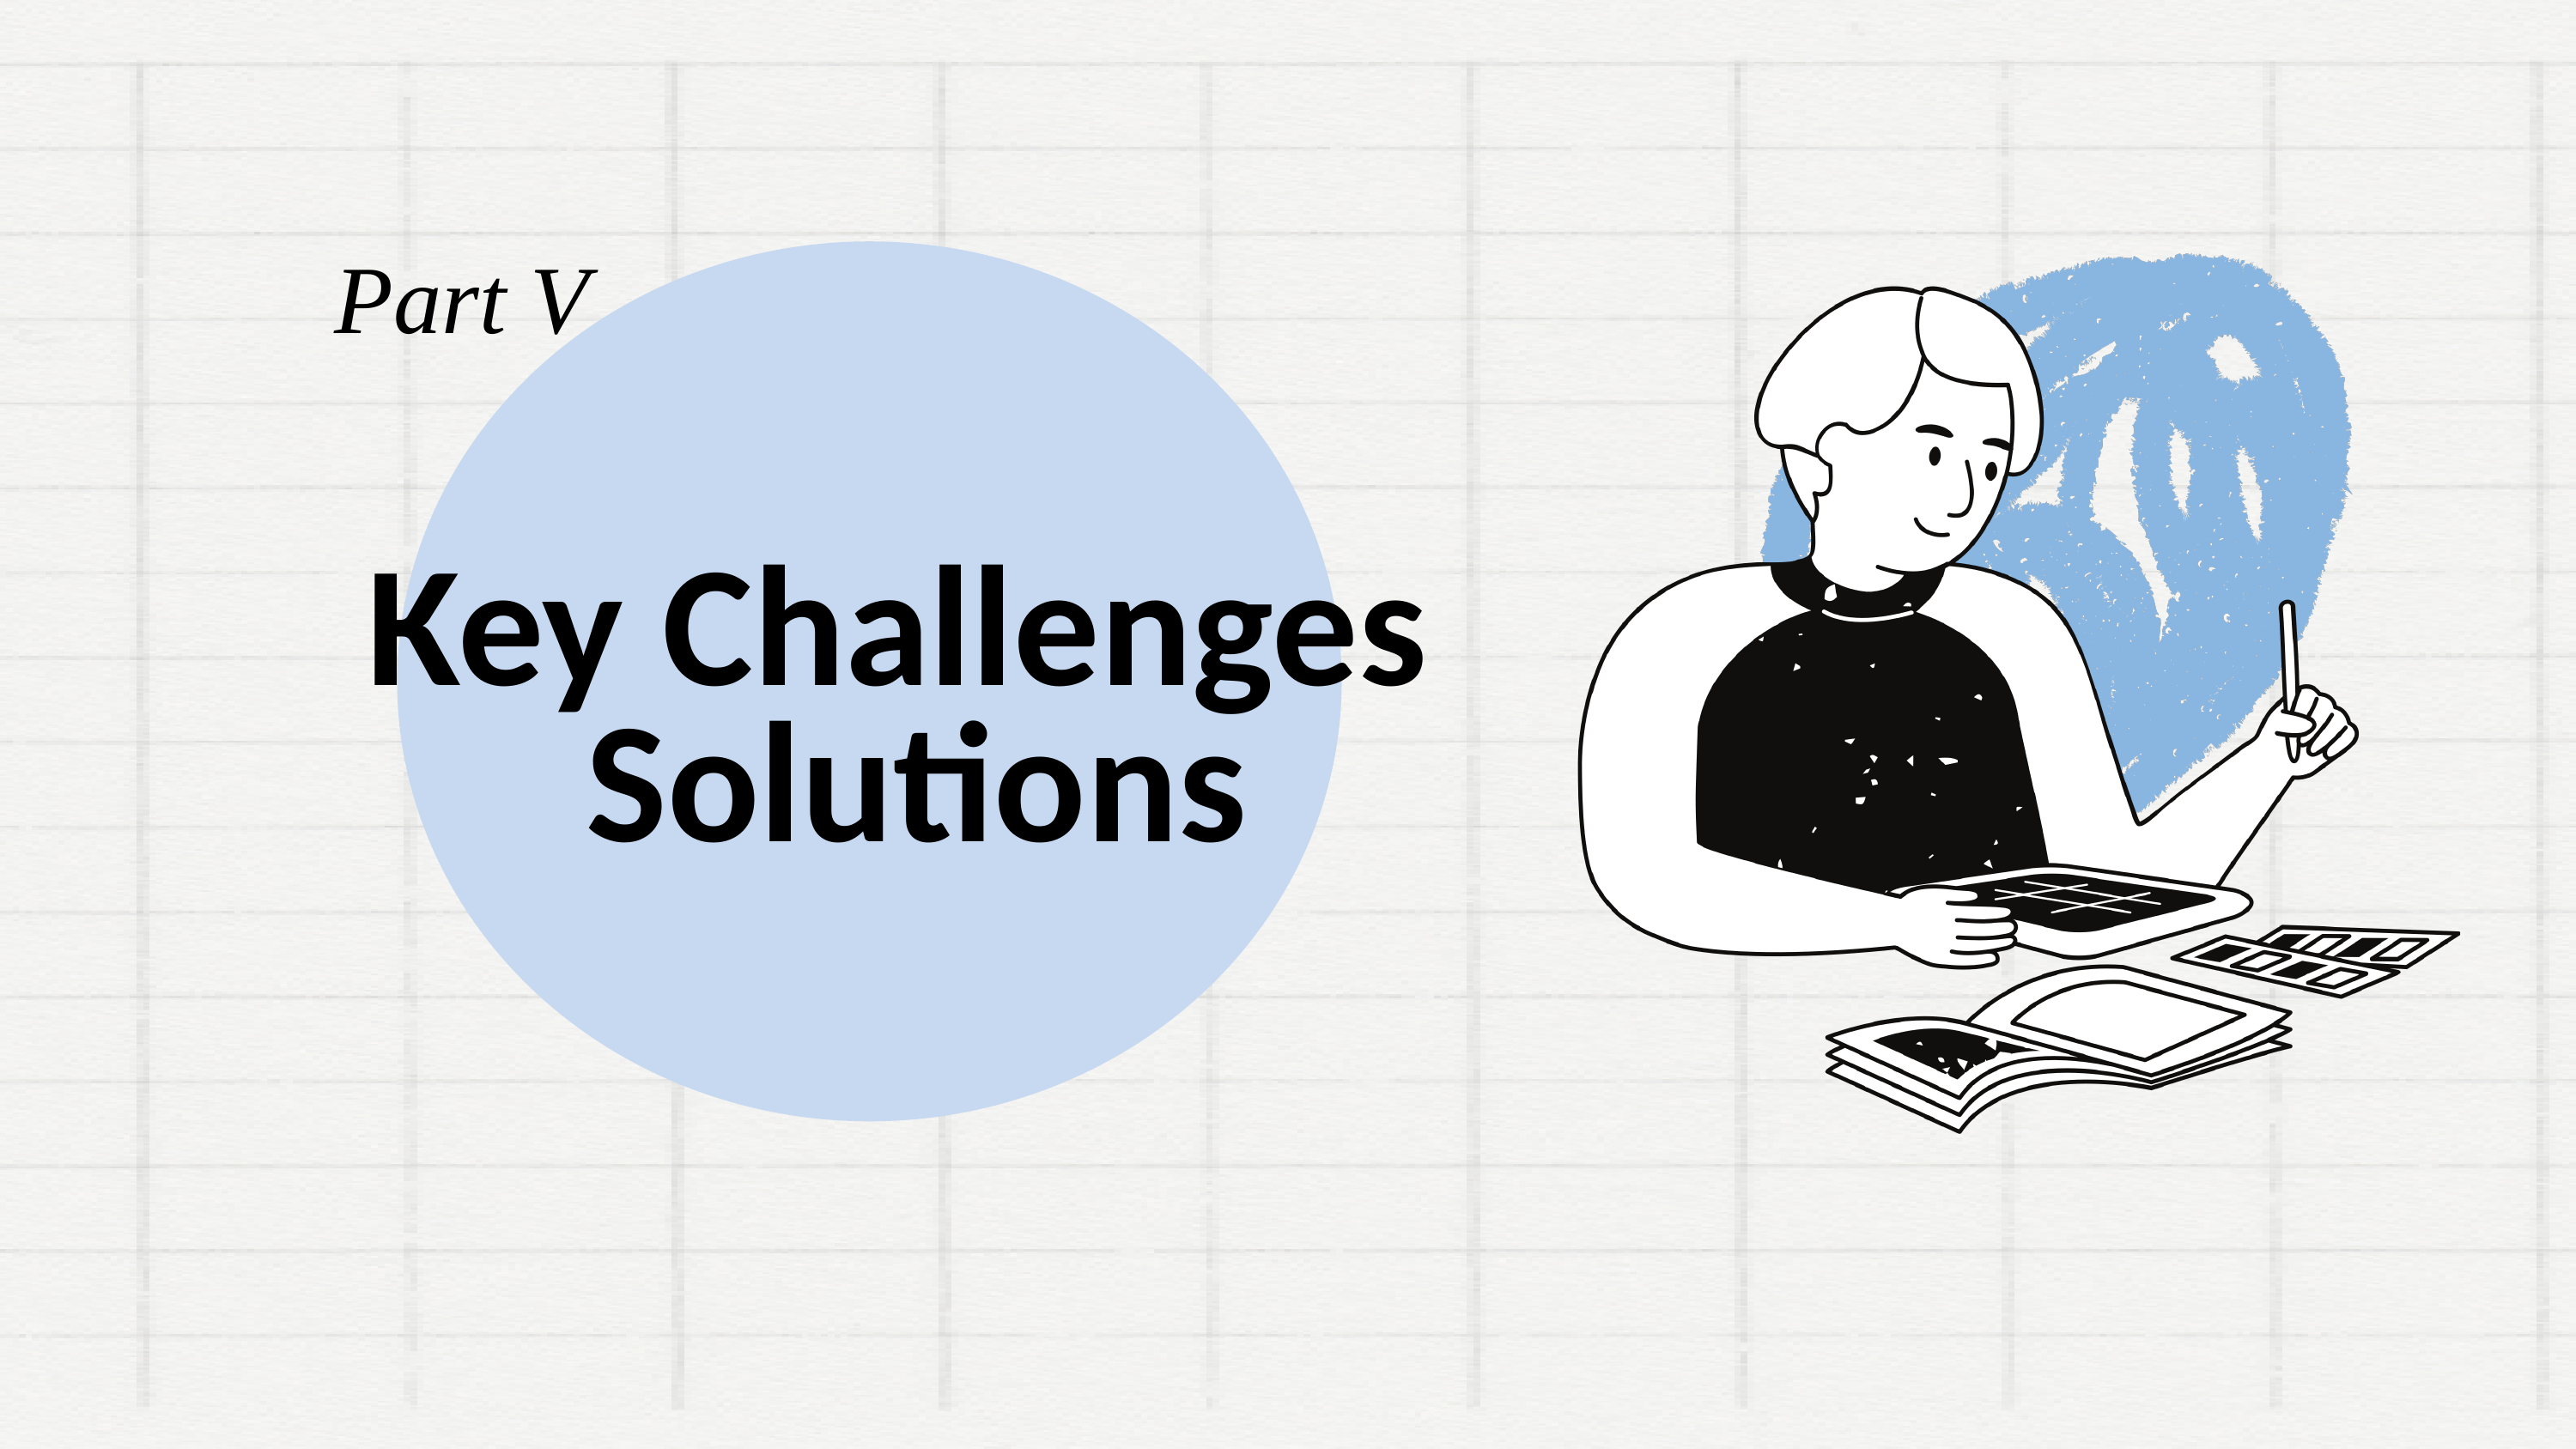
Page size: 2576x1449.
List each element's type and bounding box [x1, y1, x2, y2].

text_box [1577, 273, 2461, 1134]
text_box [321, 230, 1487, 1122]
text_box [1759, 252, 2354, 273]
text_box [0, 0, 2576, 1449]
